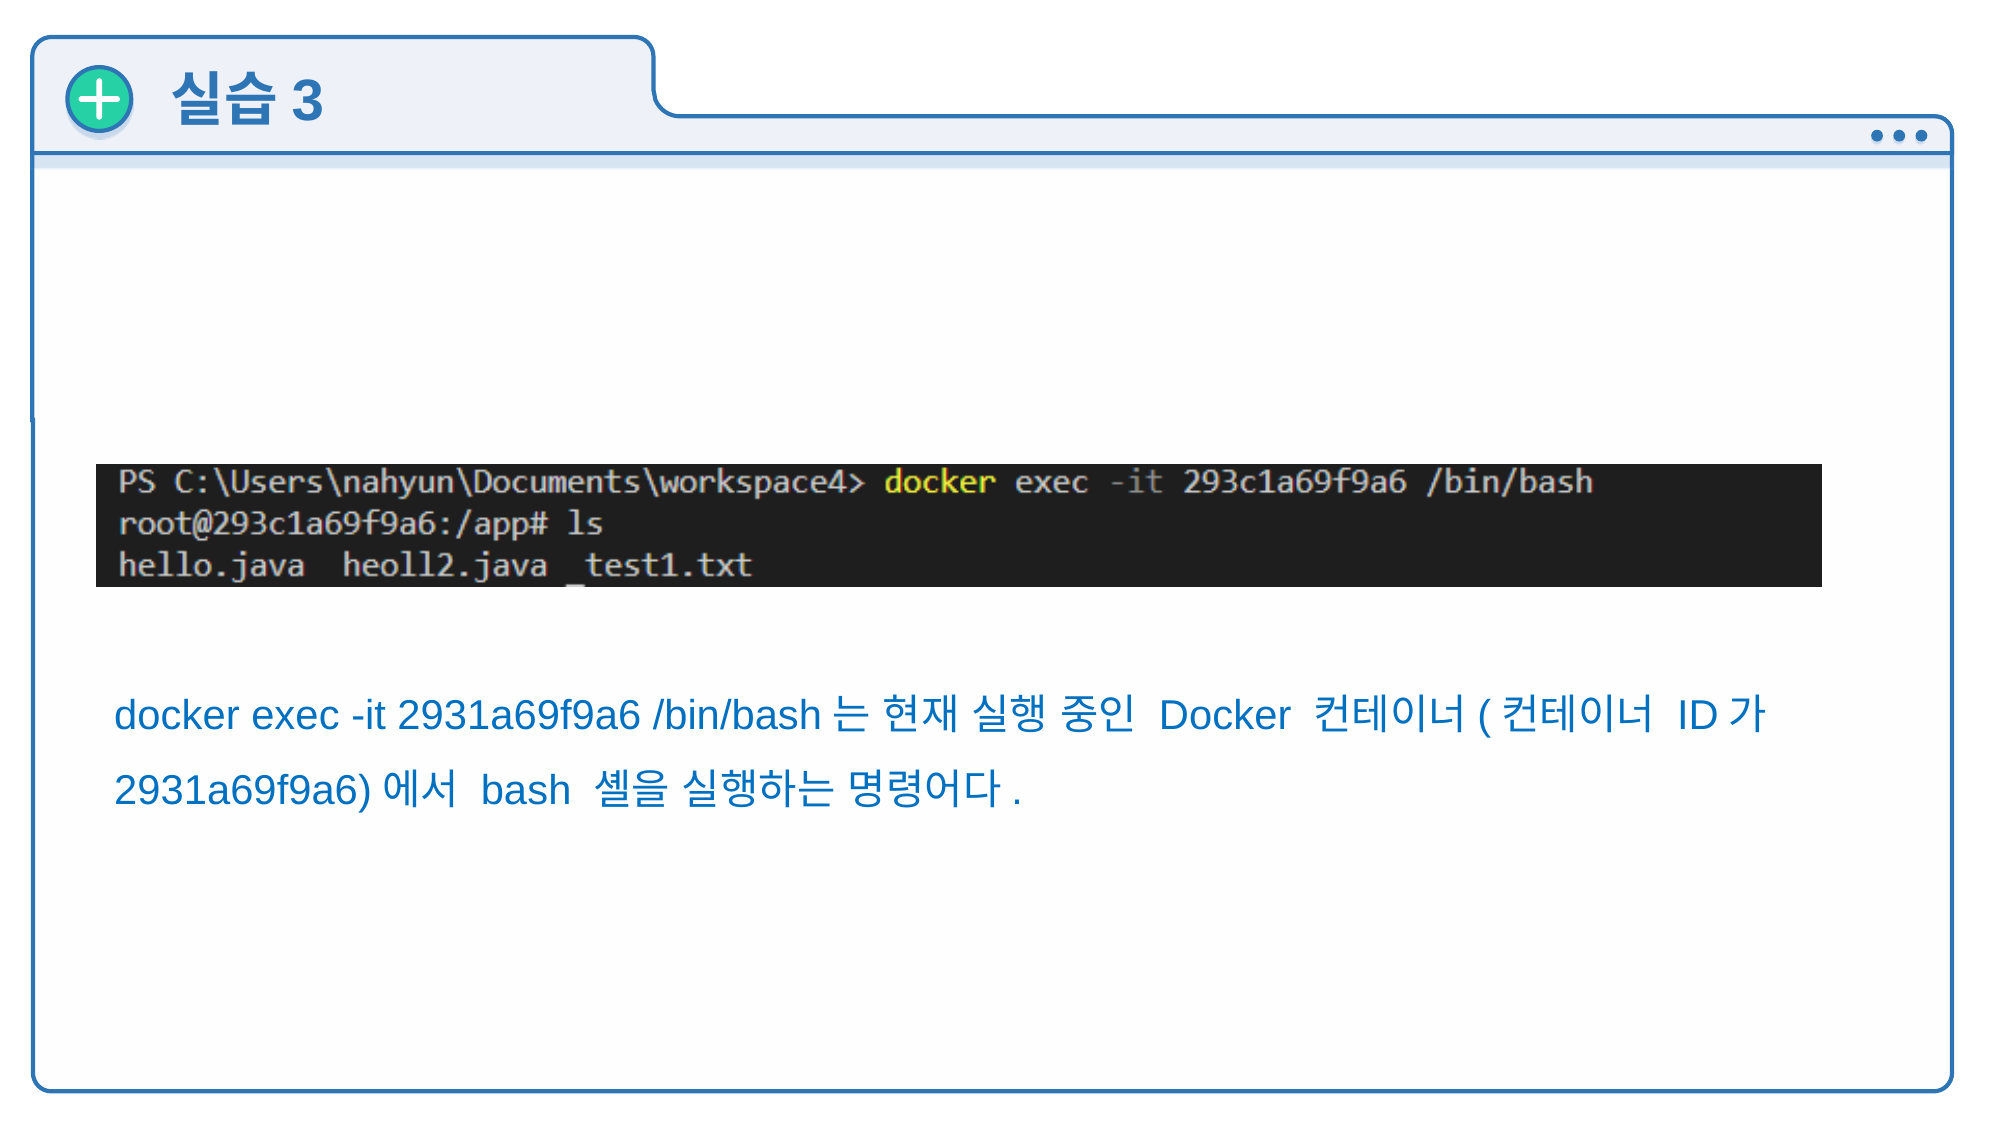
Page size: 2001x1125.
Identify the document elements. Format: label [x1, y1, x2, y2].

text_box [67, 67, 132, 131]
picture [96, 464, 1822, 588]
text_box [32, 36, 1953, 1092]
